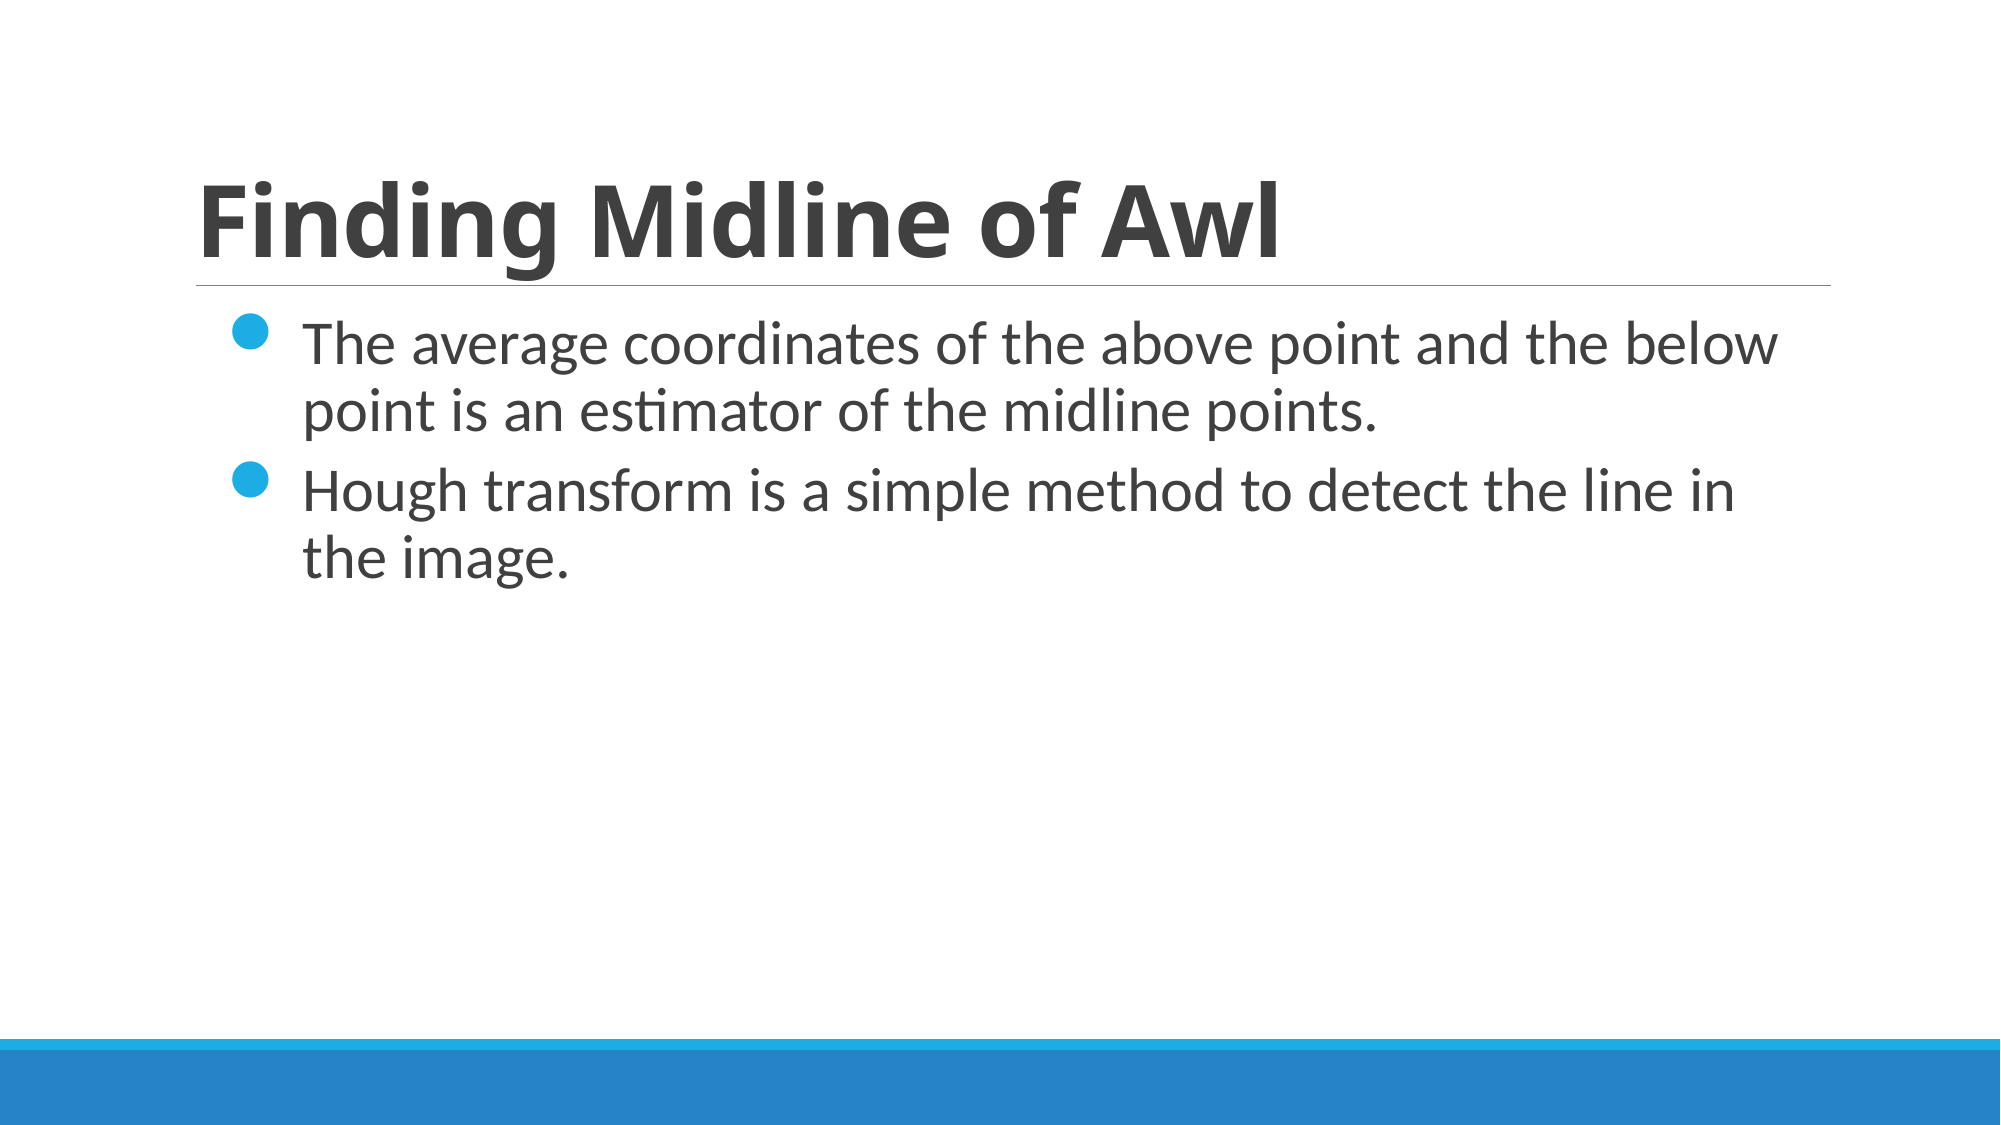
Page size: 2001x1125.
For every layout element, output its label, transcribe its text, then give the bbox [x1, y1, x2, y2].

list The average coordinates of the above point and the below point is an estimator of the midline points. Hough transform is a simple method to detect the line in the image. [180, 302, 1830, 963]
title Finding Midline of Awl [180, 47, 1830, 285]
